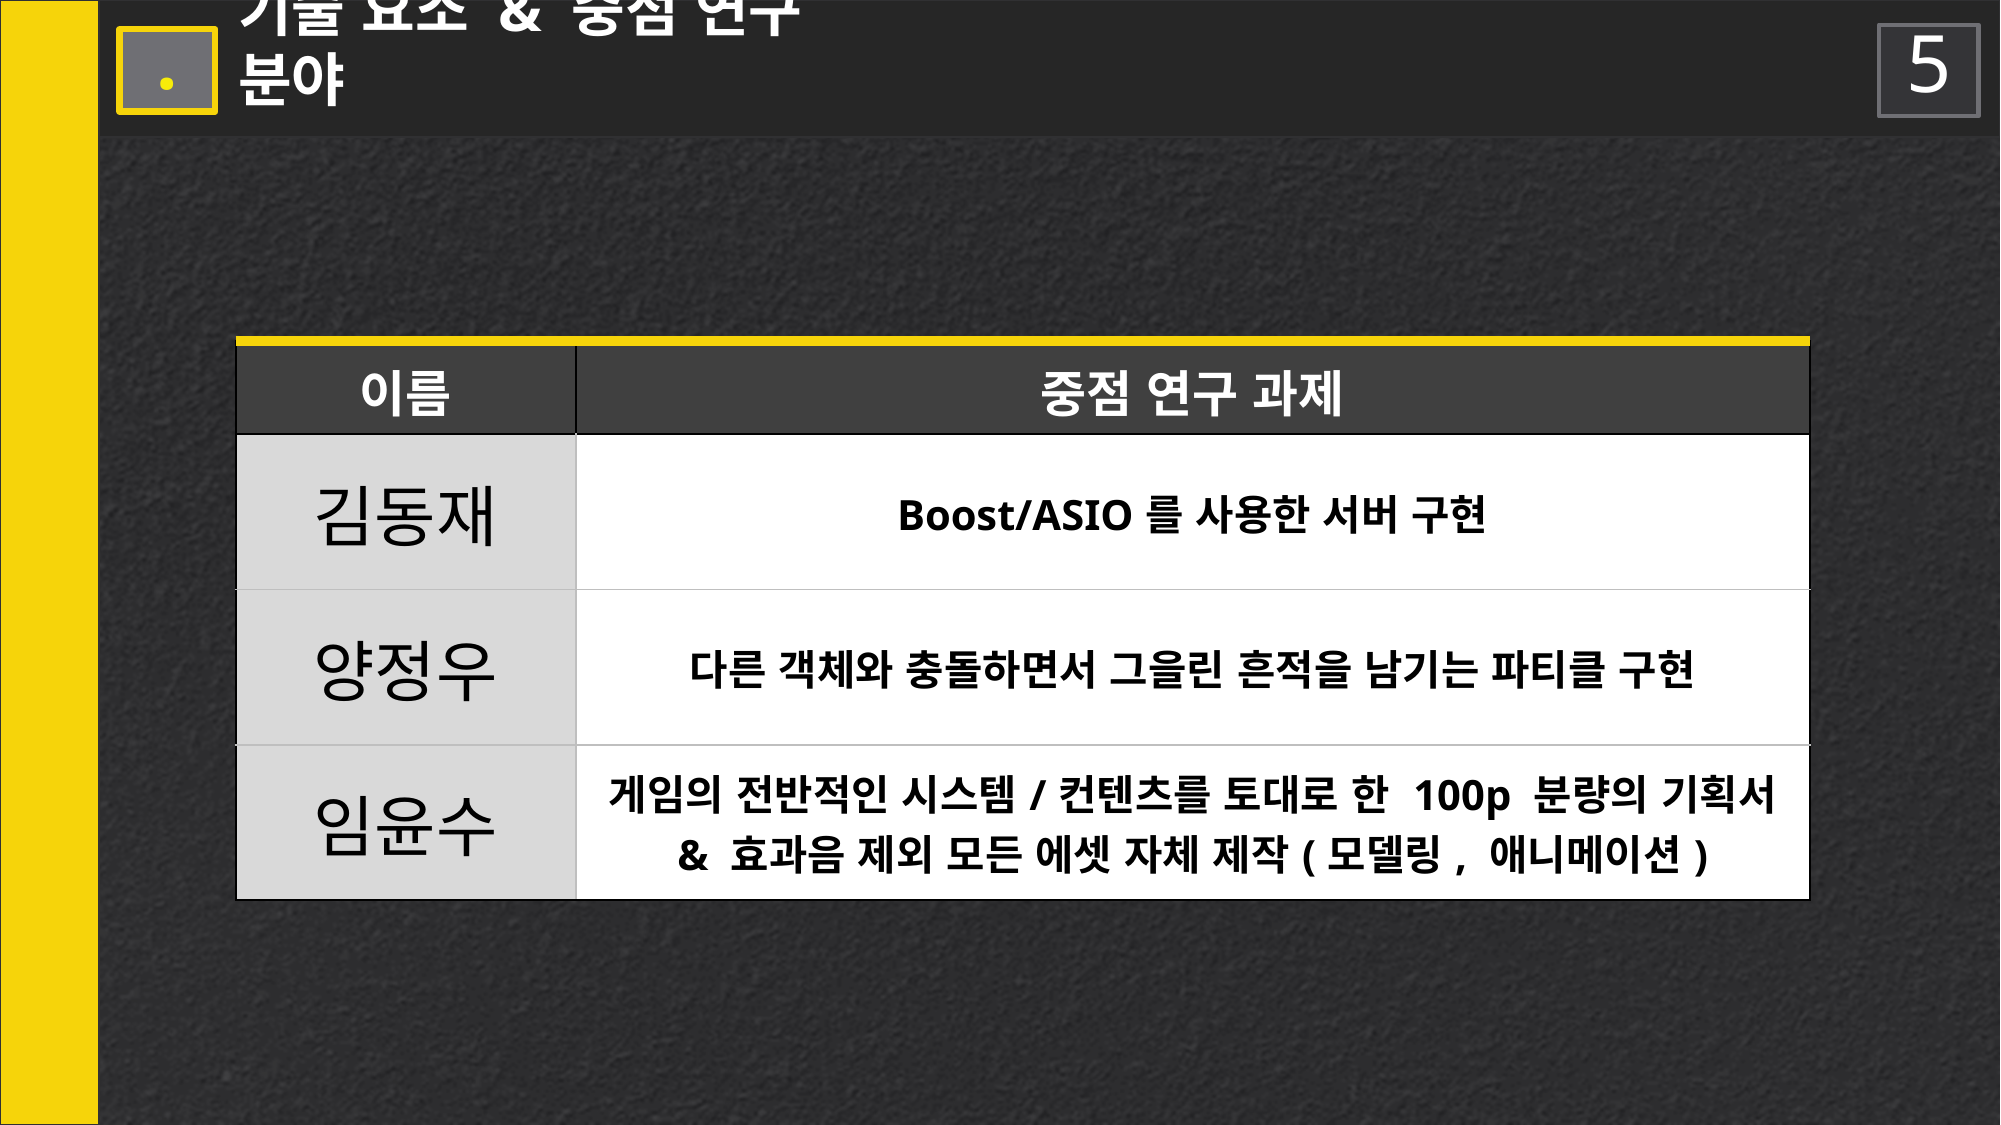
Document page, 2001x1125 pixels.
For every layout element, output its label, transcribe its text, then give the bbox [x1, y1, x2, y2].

table_cell 다른 객체와 충돌하면서 그을린 흔적을 남기는 파티클 구현 [577, 590, 1809, 744]
table_header 이름 [237, 346, 575, 433]
table_header 중점 연구 과제 [577, 346, 1809, 433]
table_cell 임윤수 [237, 746, 575, 899]
text_box 5 [1878, 24, 1980, 117]
text_box [100, 0, 2000, 138]
table_cell 양정우 [237, 590, 575, 744]
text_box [119, 29, 898, 121]
picture [100, 138, 2000, 1125]
table_cell 게임의 전반적인 시스템/컨텐츠를 토대로 한 100p 분량의 기획서 & 효과음 제외 모든 에셋 자체 제작(모델링, 애니메이션) [577, 746, 1809, 899]
text_box [0, 0, 100, 1125]
table_cell Boost/ASIO를 사용한 서버 구현 [577, 435, 1809, 589]
table_cell 김동재 [237, 435, 575, 589]
